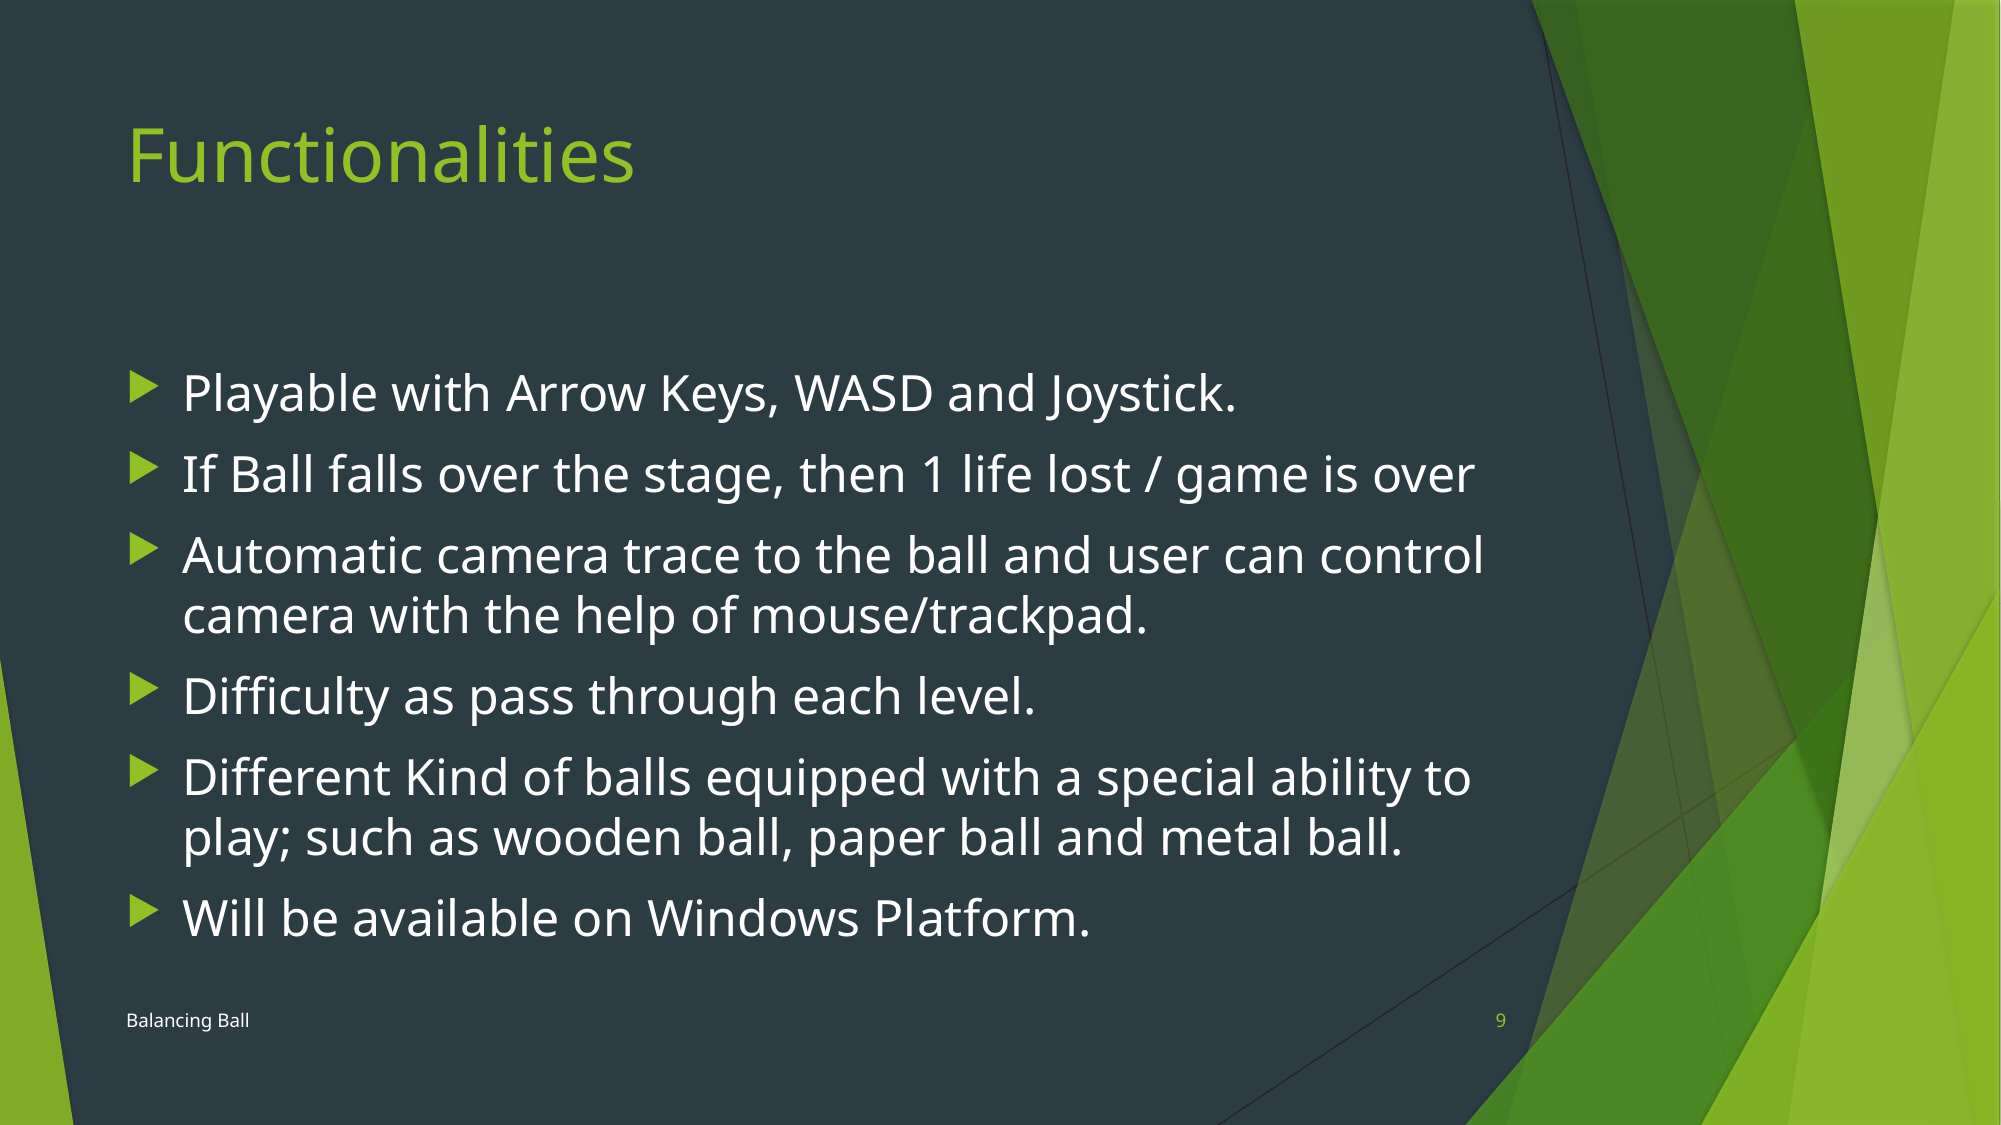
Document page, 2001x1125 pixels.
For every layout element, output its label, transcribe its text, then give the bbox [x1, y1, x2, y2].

list Playable with Arrow Keys, WASD and Joystick. If Ball falls over the stage, then 1 life lost / game is over Automatic camera trace to the ball and user can control camera with the help of mouse/trackpad. Difficulty as pass through each level. Different Kind of balls equipped with a special ability to play; such as wooden ball, paper ball and metal ball. Will be available on Windows Platform. [111, 354, 1522, 992]
slide_number 9 [1409, 991, 1522, 1051]
title Functionalities [111, 99, 1522, 317]
footer Balancing Ball [111, 991, 1145, 1051]
